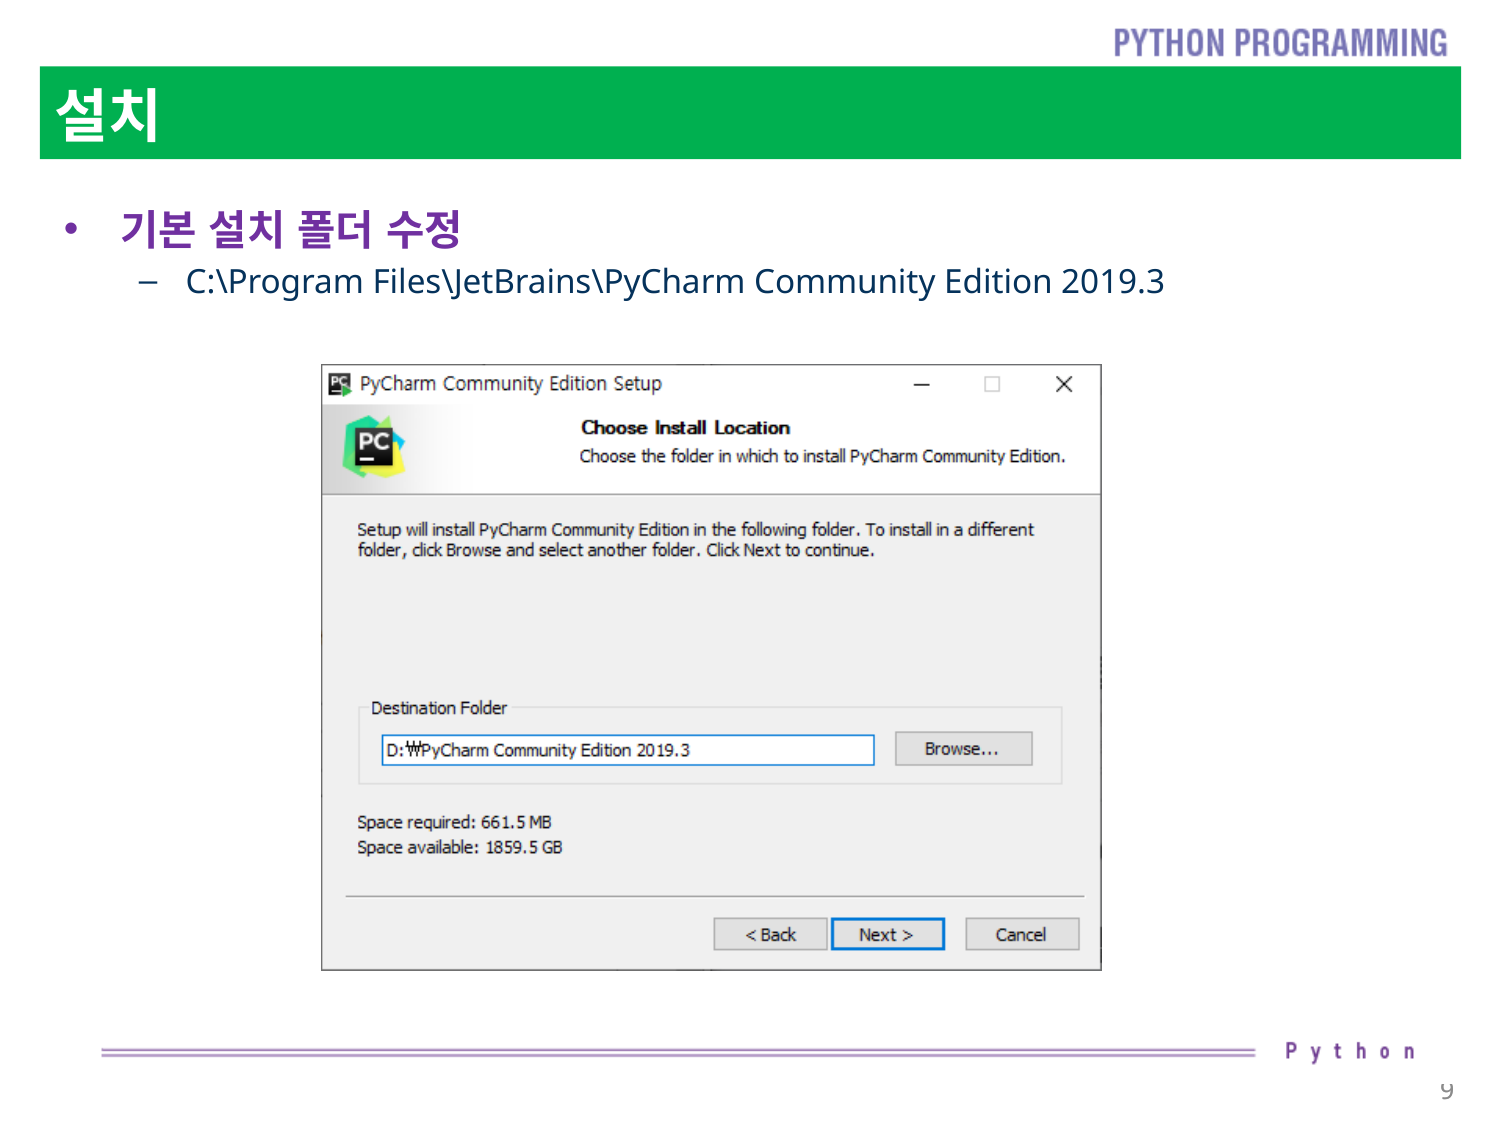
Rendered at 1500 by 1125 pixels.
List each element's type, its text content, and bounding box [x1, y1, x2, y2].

picture [321, 363, 1102, 971]
slide_number 9 [1119, 1071, 1470, 1112]
list 기본 설치 폴더 수정 C:\Program Files\JetBrains\PyCharm Community Edition 2019.3 [48, 195, 1461, 1041]
picture [1106, 13, 1462, 66]
title 설치 [39, 76, 1444, 152]
picture [18, 1020, 1483, 1084]
